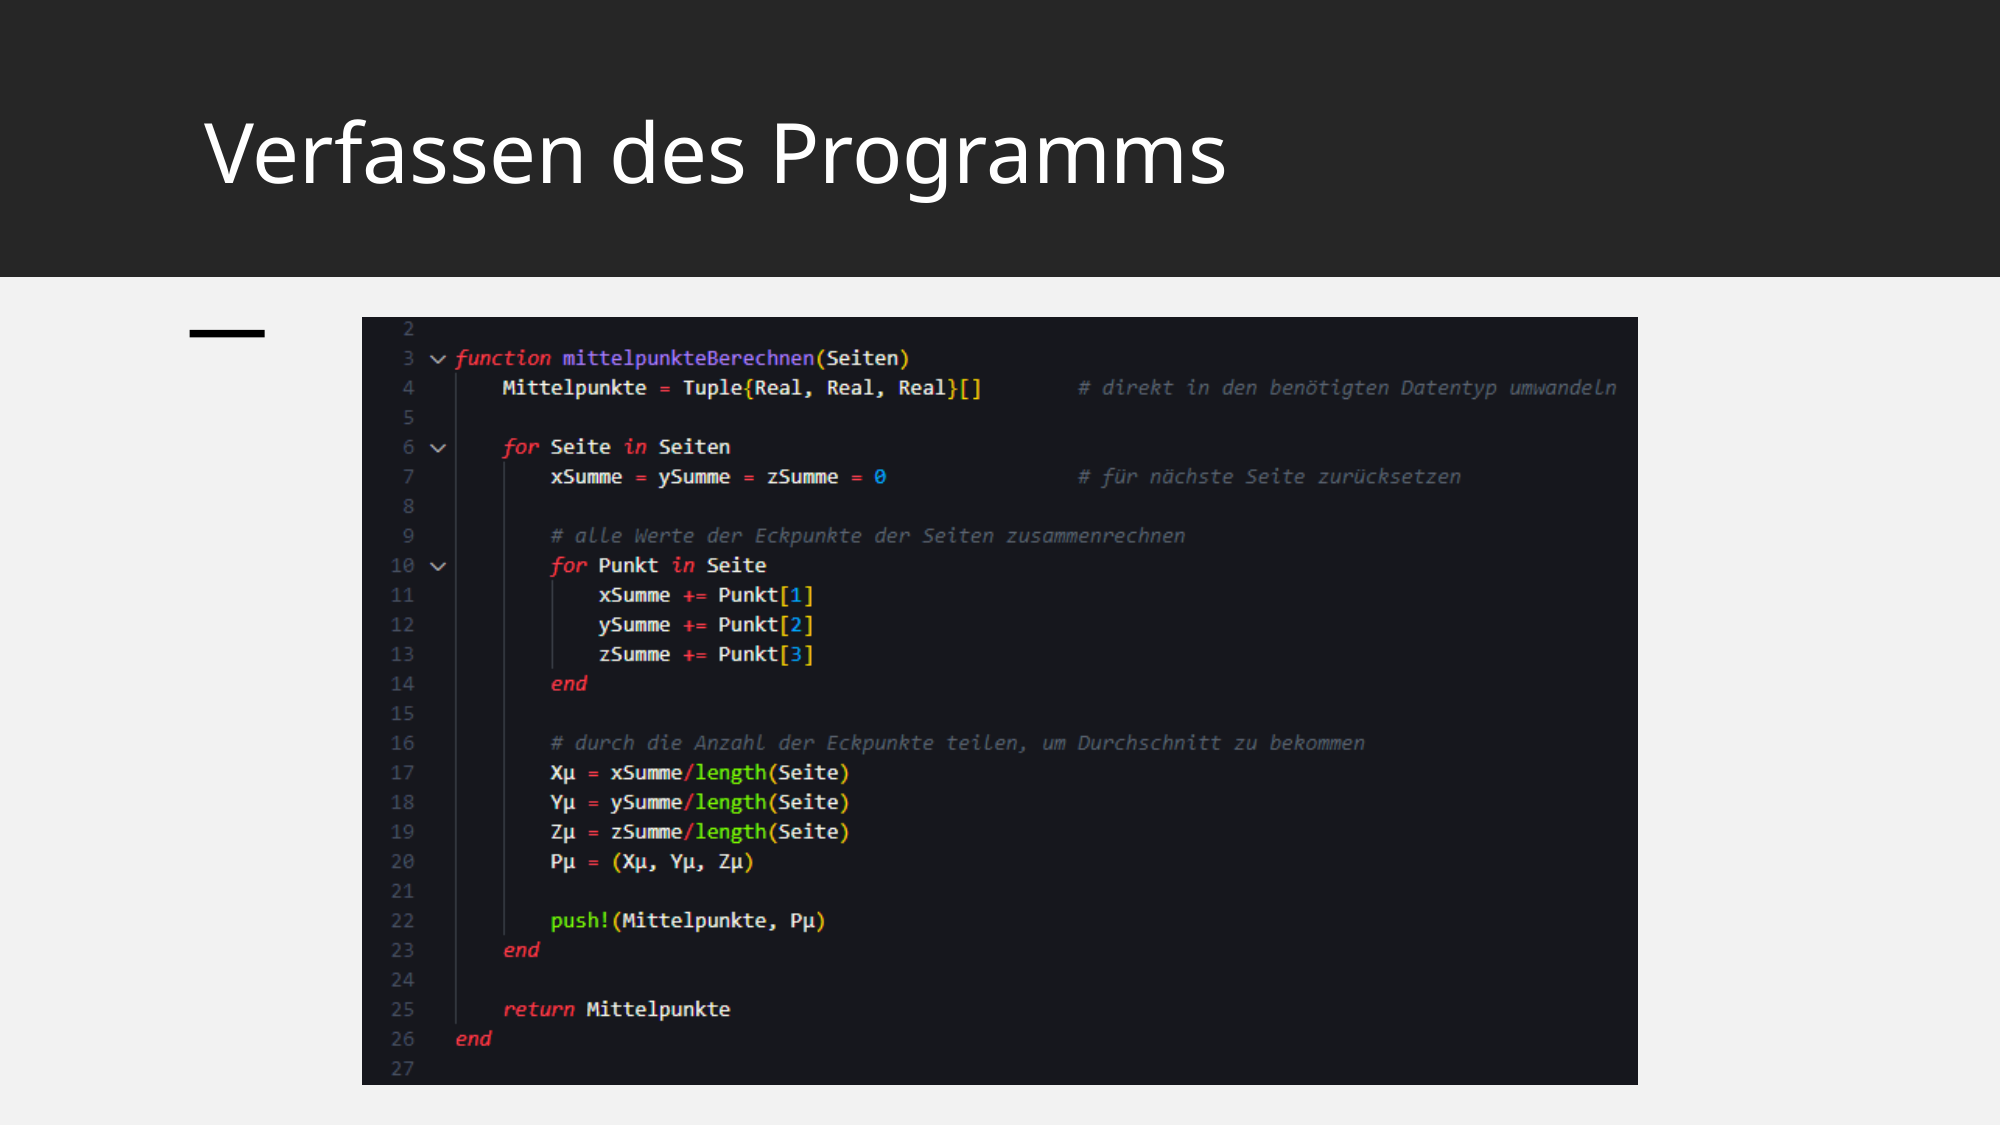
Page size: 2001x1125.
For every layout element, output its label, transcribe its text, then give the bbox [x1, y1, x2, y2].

text_box [0, 0, 2000, 276]
text_box [189, 329, 266, 338]
picture [362, 317, 1638, 1085]
title Verfassen des Programms [189, 104, 1812, 253]
text_box [0, 276, 2000, 1125]
